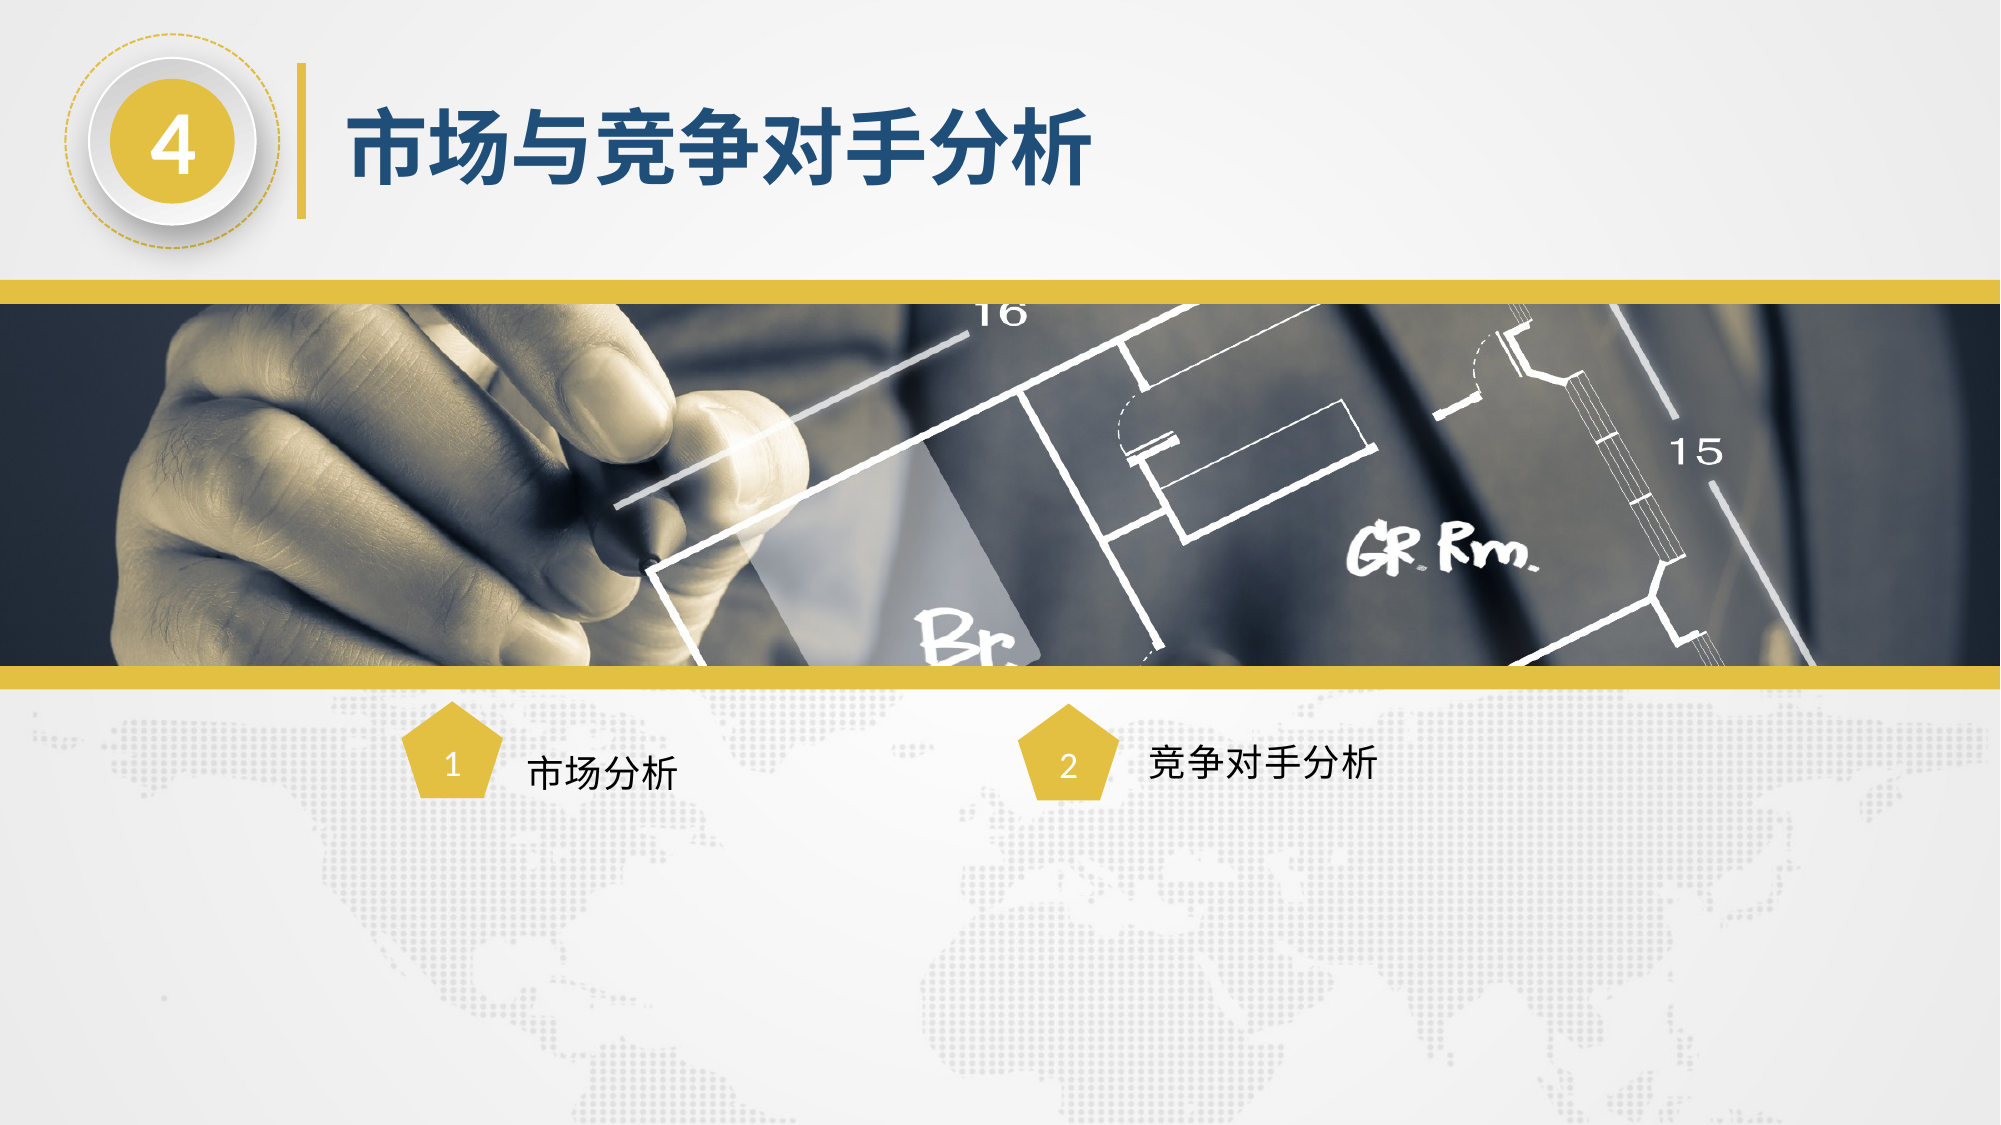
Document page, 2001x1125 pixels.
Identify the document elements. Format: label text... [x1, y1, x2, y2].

text_box 市场分析 [511, 720, 1260, 803]
text_box 2 [1016, 702, 1121, 802]
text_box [65, 34, 1113, 249]
text_box 竞争对手分析 [1133, 709, 1882, 792]
text_box [0, 279, 2000, 304]
picture [0, 0, 2001, 1125]
text_box [0, 666, 2000, 691]
text_box 1 [400, 700, 505, 800]
